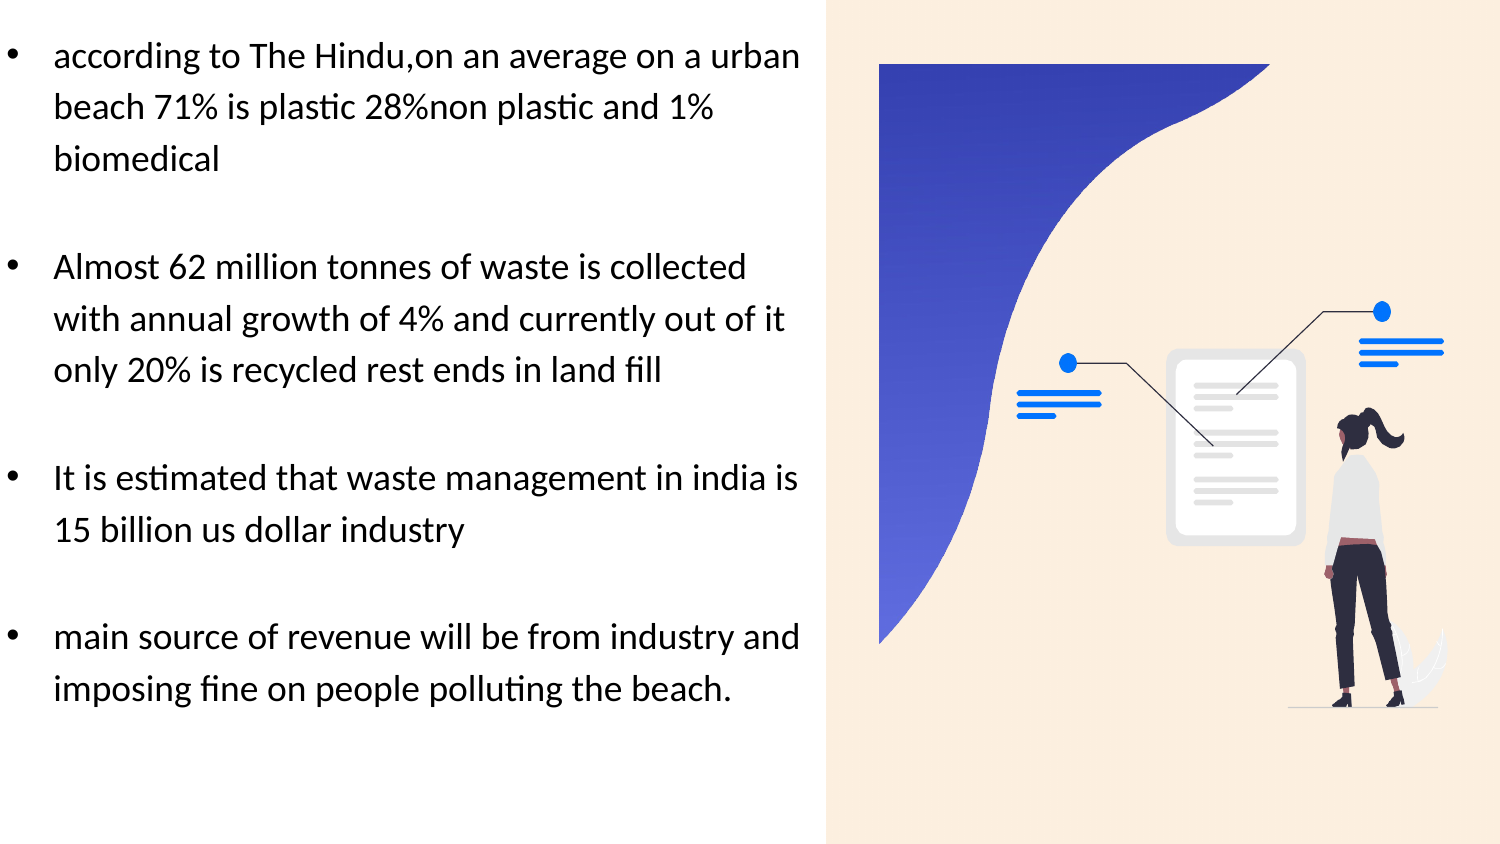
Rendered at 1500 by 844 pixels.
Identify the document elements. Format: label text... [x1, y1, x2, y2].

text_box according to The Hindu,on an average on a urban beach 71% is plastic 28%non plastic and 1% biomedical Almost 62 million tonnes of waste is collected with annual growth of 4% and currently out of it only 20% is recycled rest ends in land fill It is estimated that waste management in india is 15 billion us dollar industry main source of revenue will be from industry and imposing fine on people polluting the beach. [4, 21, 820, 817]
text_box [825, 0, 1500, 844]
